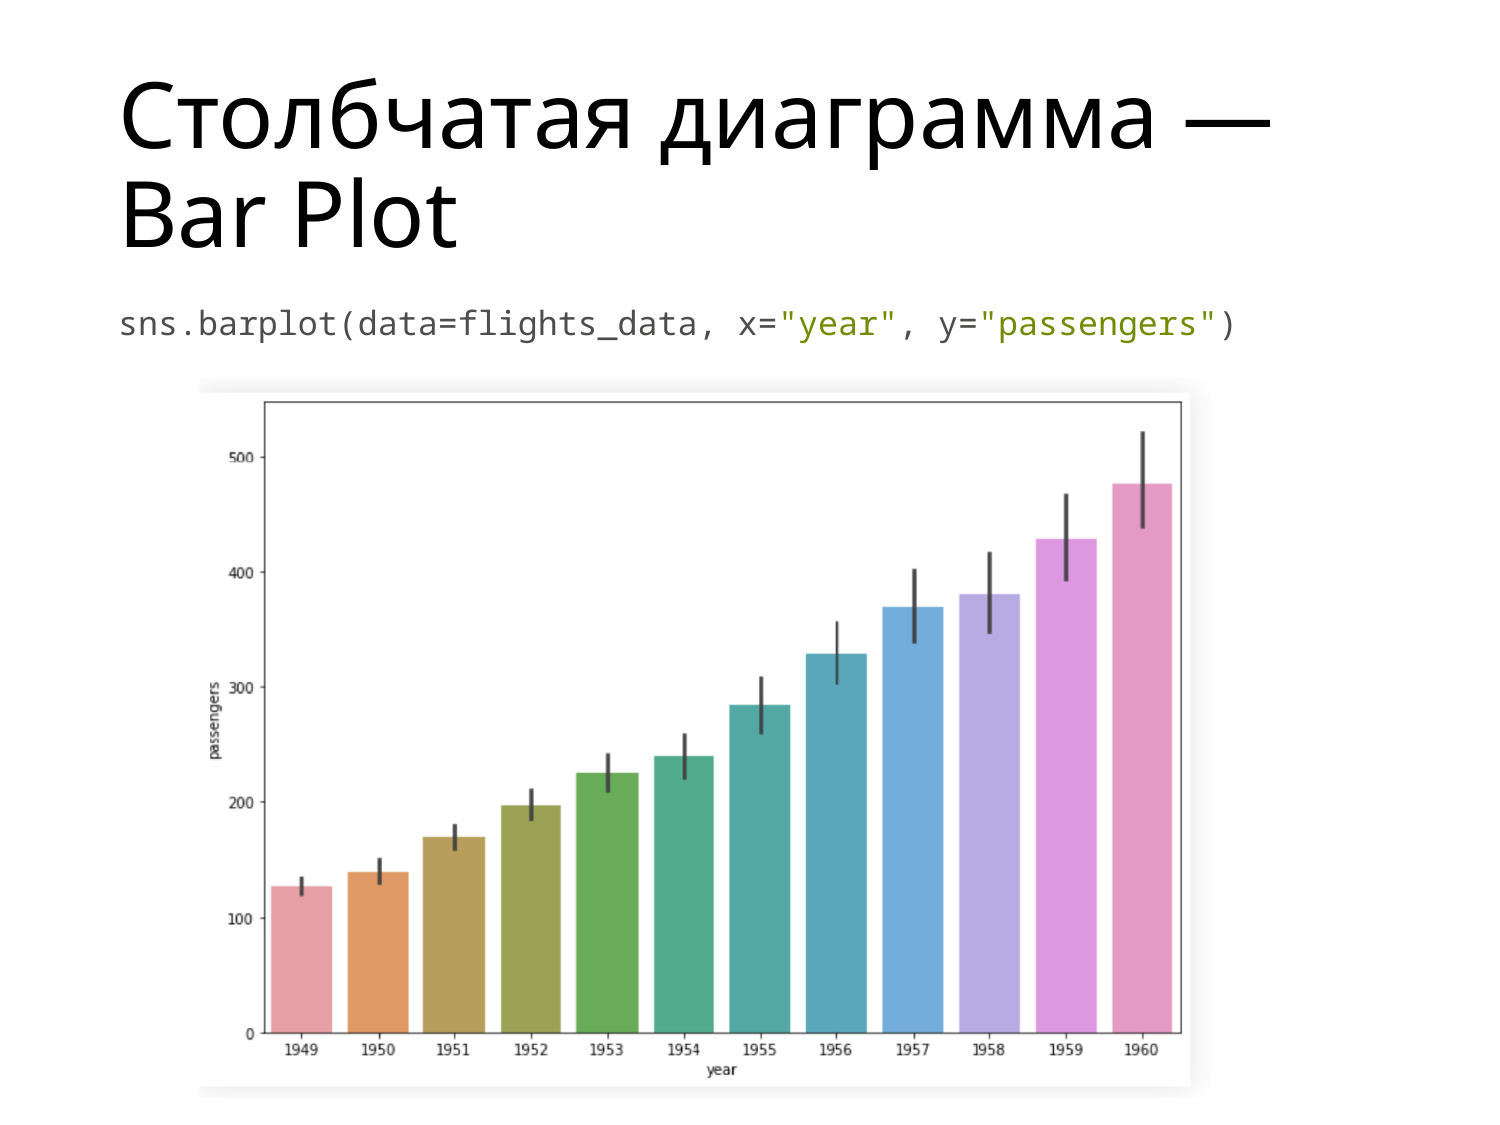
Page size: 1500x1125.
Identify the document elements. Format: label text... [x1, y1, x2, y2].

picture [199, 378, 1216, 1098]
list sns.barplot(data=flights_data, x="year", y="passengers") [103, 299, 1397, 1014]
title Столбчатая диаграмма — Bar Plot [103, 59, 1397, 278]
